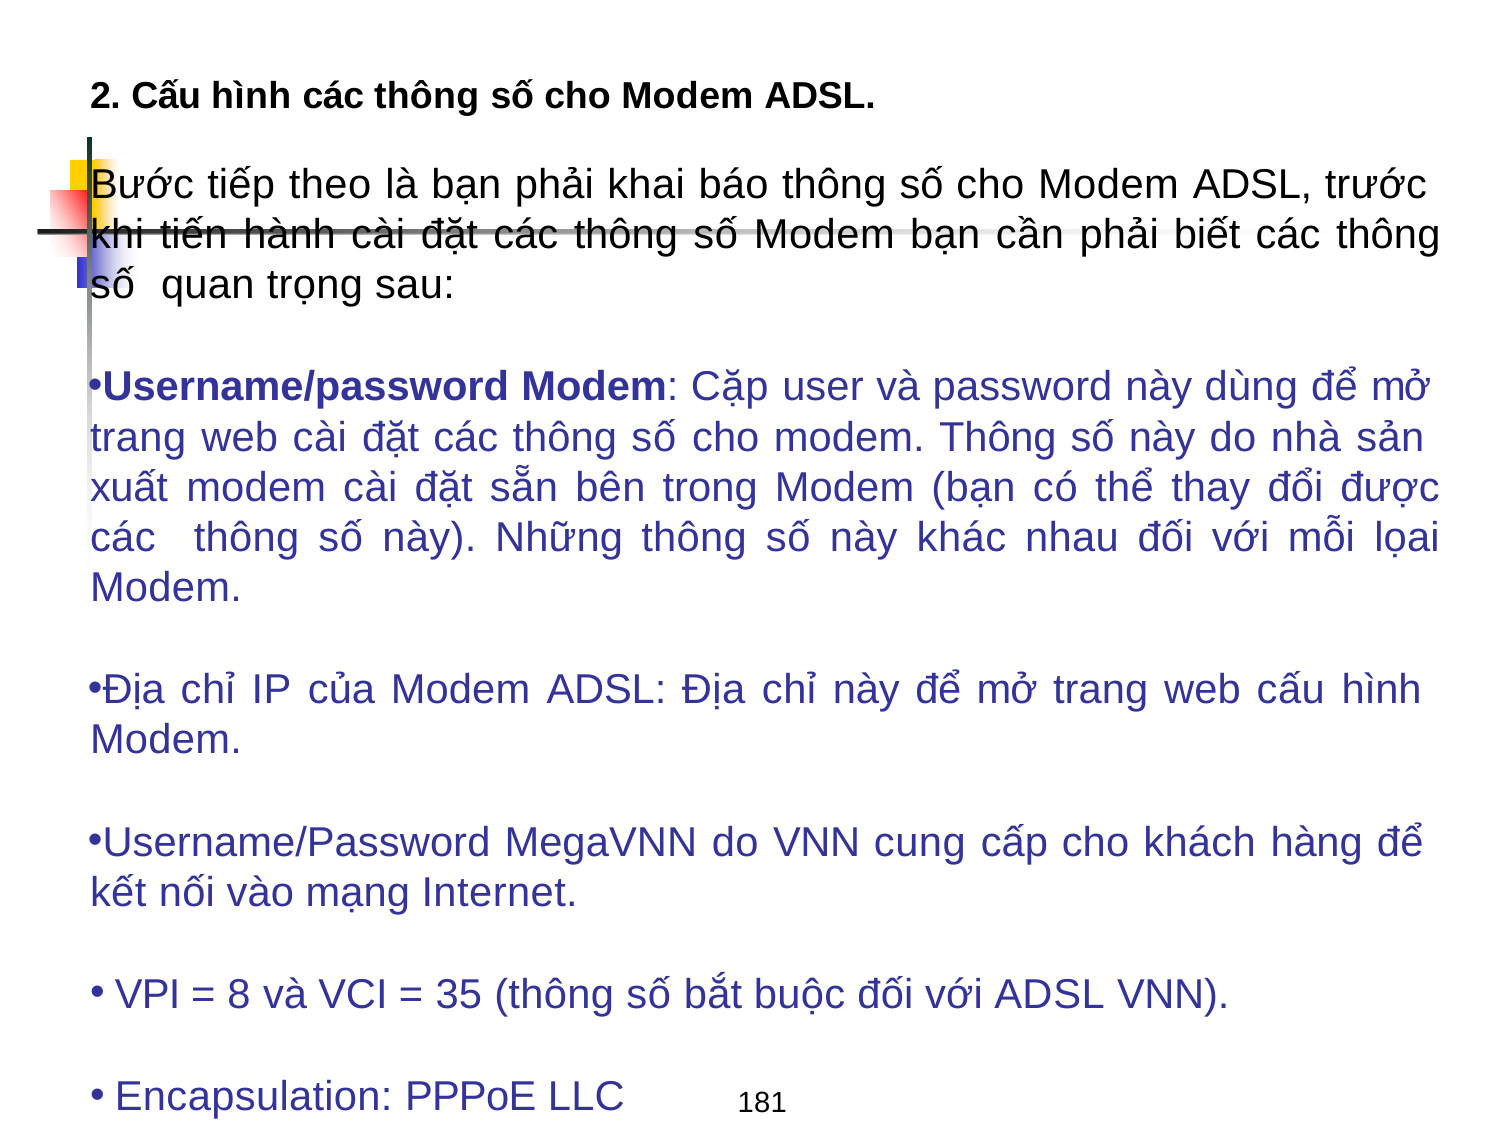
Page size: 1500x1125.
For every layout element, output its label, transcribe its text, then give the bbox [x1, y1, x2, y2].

text_box Bước tiếp theo là bạn phải khai báo thông số cho Modem ADSL, trước khi tiến hành cài đặt các thông số Modem bạn cần phải biết các thông số quan trọng sau: Username/password Modem: Cặp user và password này dùng để mở trang web cài đặt các thông số cho modem. Thông số này do nhà sản xuất modem cài đặt sẵn bên trong Modem (bạn có thể thay đổi được các thông số này). Những thông số này khác nhau đối với mỗi lọai Modem. Địa chỉ IP của Modem ADSL: Địa chỉ này để mở trang web cấu hình Modem. Username/Password MegaVNN do VNN cung cấp cho khách hàng để kết nối vào mạng Internet. VPI = 8 và VCI = 35 (thông số bắt buộc đối với ADSL VNN). Encapsulation: PPPoE LLC [87, 154, 1442, 1119]
picture [37, 190, 87, 288]
title 2. Cấu hình các thông số cho Modem ADSL. [87, 68, 877, 154]
